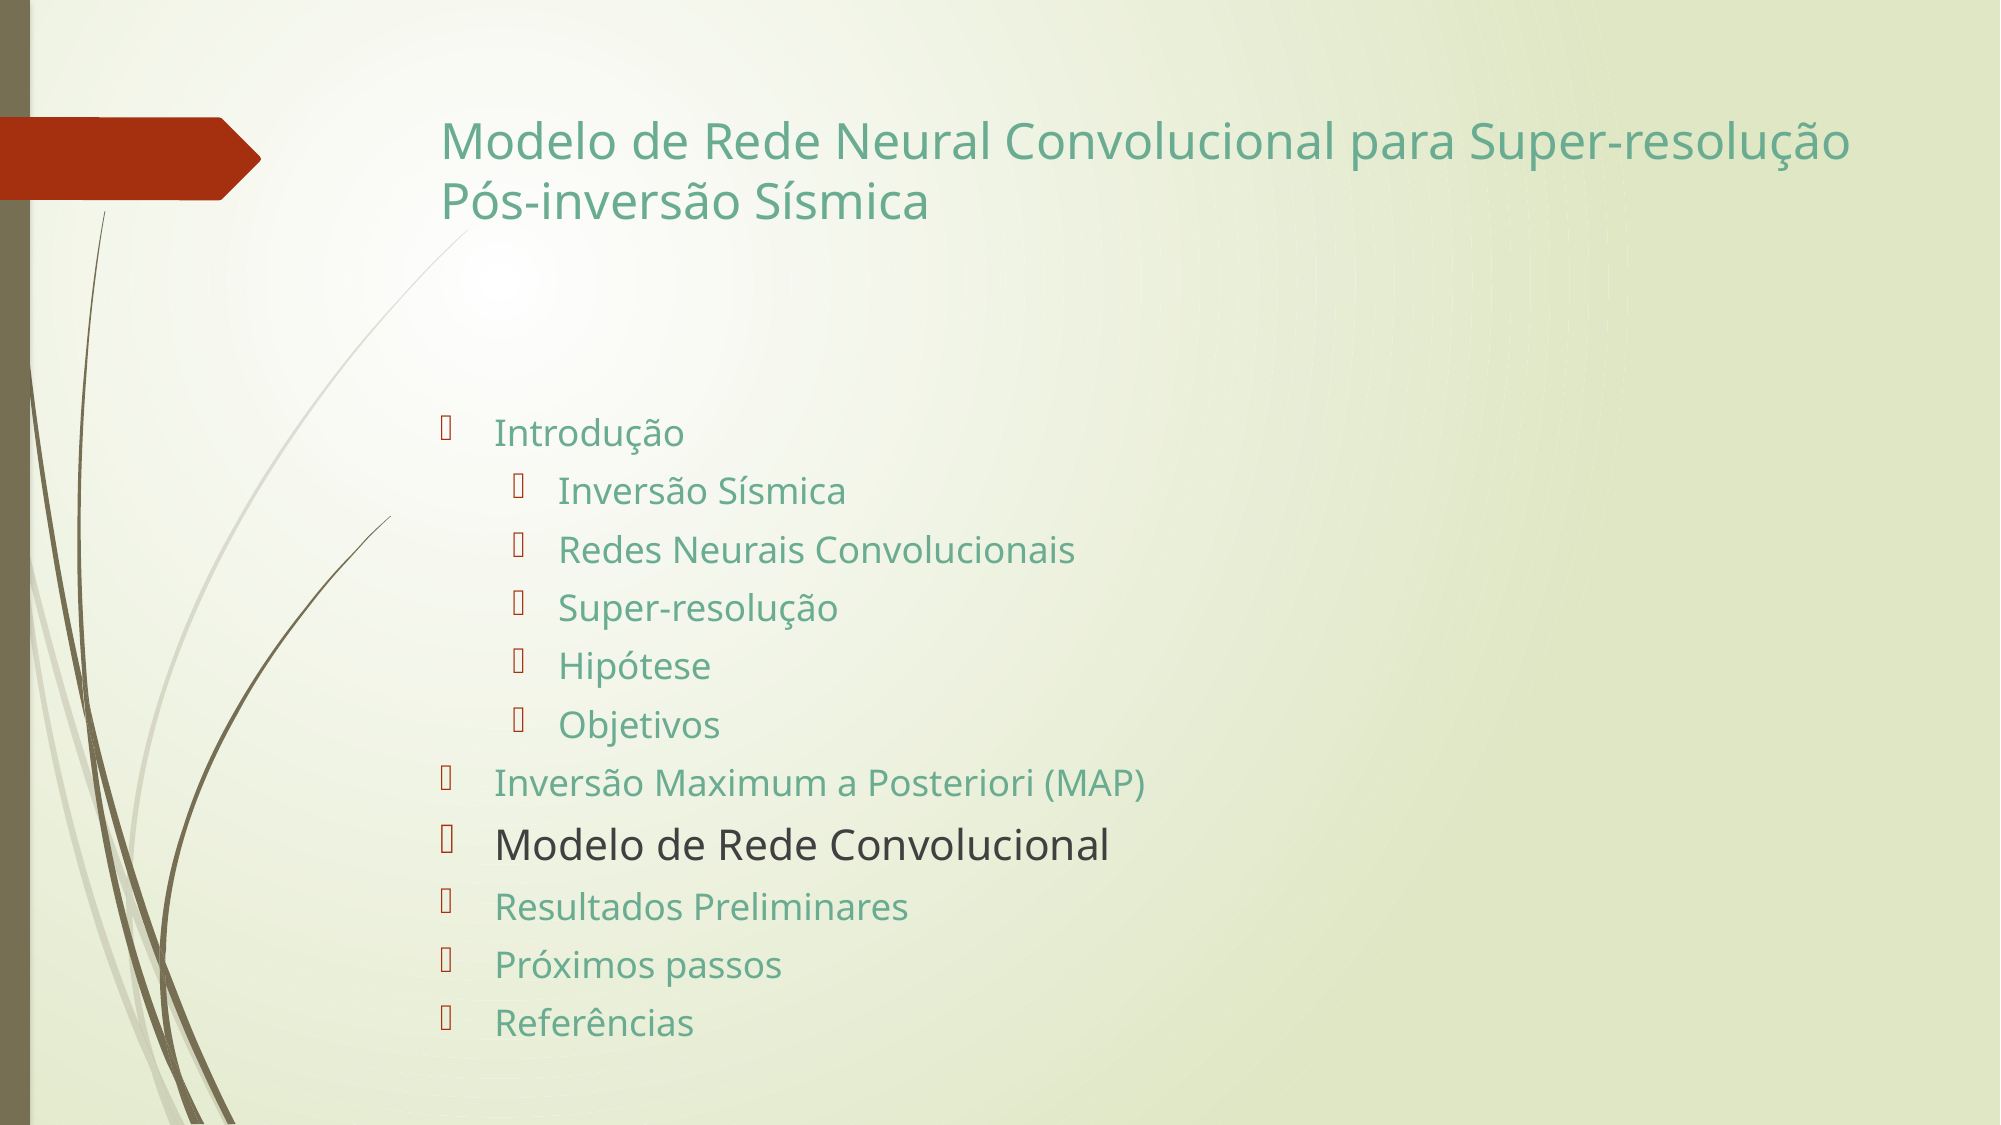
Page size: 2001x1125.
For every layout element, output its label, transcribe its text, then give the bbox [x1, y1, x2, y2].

text_box Introdução Inversão Sísmica Redes Neurais Convolucionais Super-resolução Hipótese Objetivos Inversão Maximum a Posteriori (MAP) Modelo de Rede Convolucional Resultados Preliminares Próximos passos Referências [424, 402, 1888, 1060]
title Modelo de Rede Neural Convolucional para Super-resolução Pós-inversão Sísmica [425, 102, 1888, 313]
